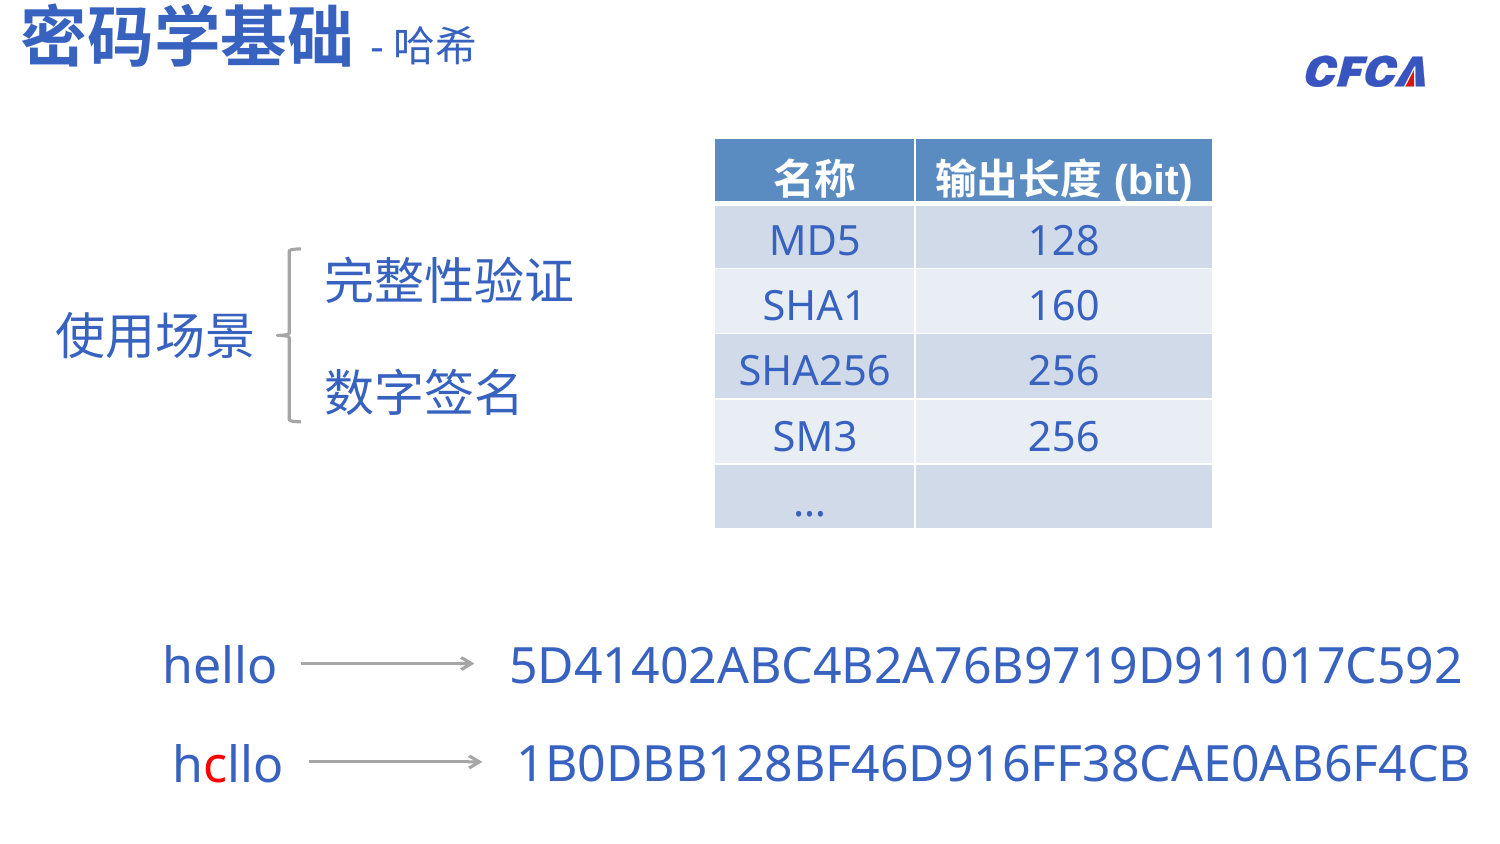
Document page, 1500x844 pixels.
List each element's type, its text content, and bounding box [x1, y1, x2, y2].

table_cell 128 [916, 206, 1212, 268]
picture [1305, 55, 1425, 87]
text_box 数字签名 [324, 361, 632, 422]
text_box 使用场景 [45, 304, 266, 365]
table_cell 256 [916, 334, 1212, 398]
table_cell 256 [916, 400, 1212, 463]
text_box 5D41402ABC4B2A76B9719D911017C592 [494, 625, 1478, 701]
table_cell [916, 465, 1212, 528]
table_cell SM3 [715, 400, 914, 463]
table_cell SHA256 [715, 334, 914, 398]
table_header 名称 [715, 139, 914, 201]
text_box 完整性验证 [324, 249, 632, 310]
table_cell 160 [916, 269, 1212, 333]
text_box [277, 248, 302, 422]
text_box hello [139, 633, 302, 694]
text_box hcllo [147, 731, 310, 792]
text_box 1B0DBB128BF46D916FF38CAE0AB6F4CB [502, 724, 1487, 799]
table_cell MD5 [715, 206, 914, 268]
table_header 输出长度(bit) [916, 139, 1212, 201]
text_box 密码学基础-哈希 [5, 0, 987, 70]
table_cell SHA1 [715, 269, 914, 333]
table_cell … [715, 465, 914, 528]
